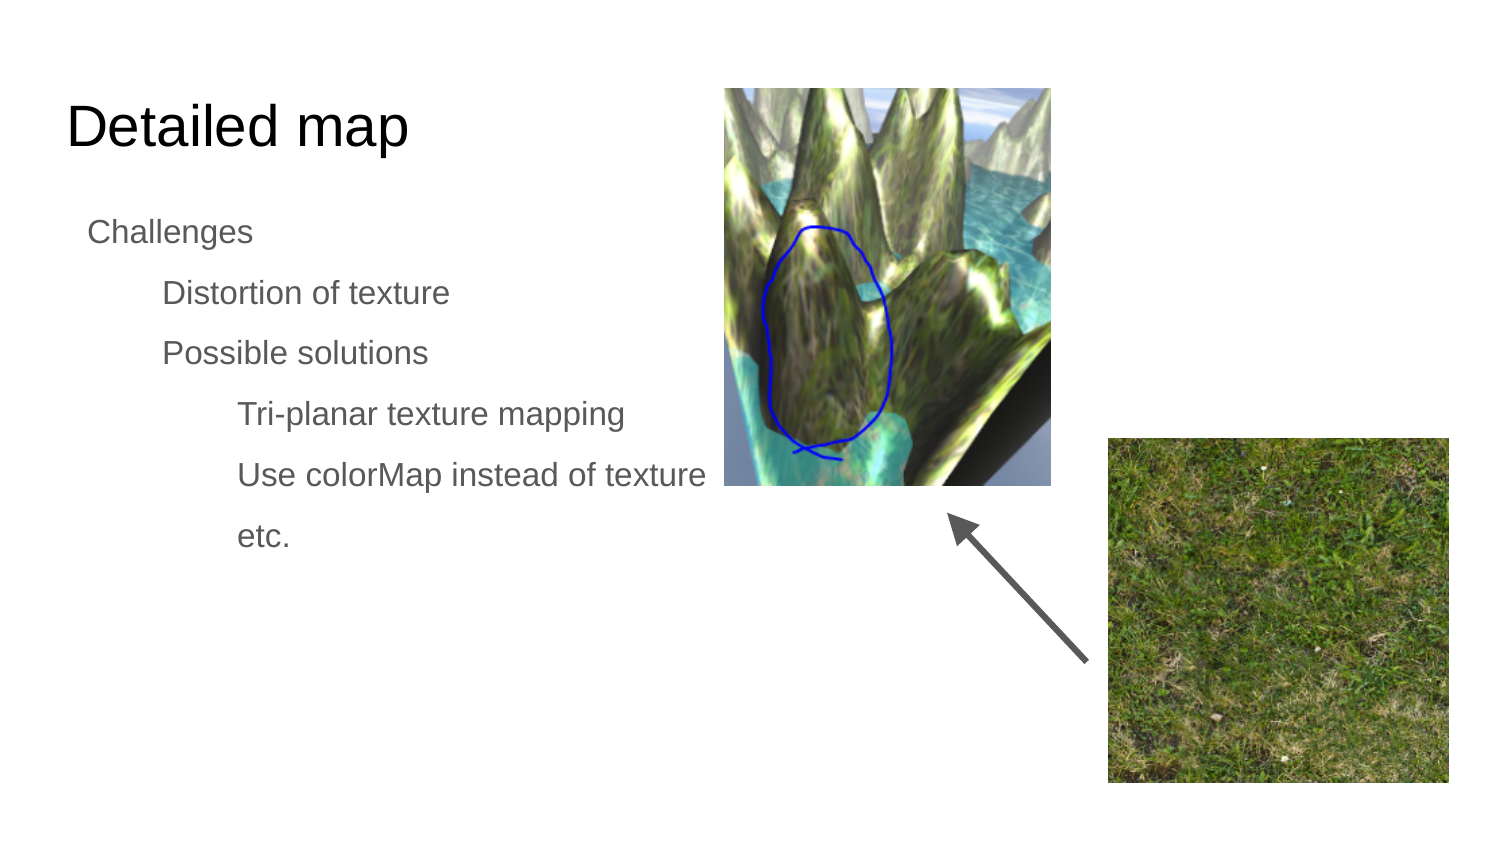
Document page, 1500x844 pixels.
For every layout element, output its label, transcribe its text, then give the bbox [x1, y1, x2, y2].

picture [1107, 437, 1450, 783]
title Detailed map [51, 72, 1449, 167]
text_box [946, 512, 1087, 663]
list Challenges Distortion of texture Possible solutions Tri-planar texture mapping Use colorMap instead of texture etc. [51, 189, 750, 653]
picture [724, 87, 1051, 487]
